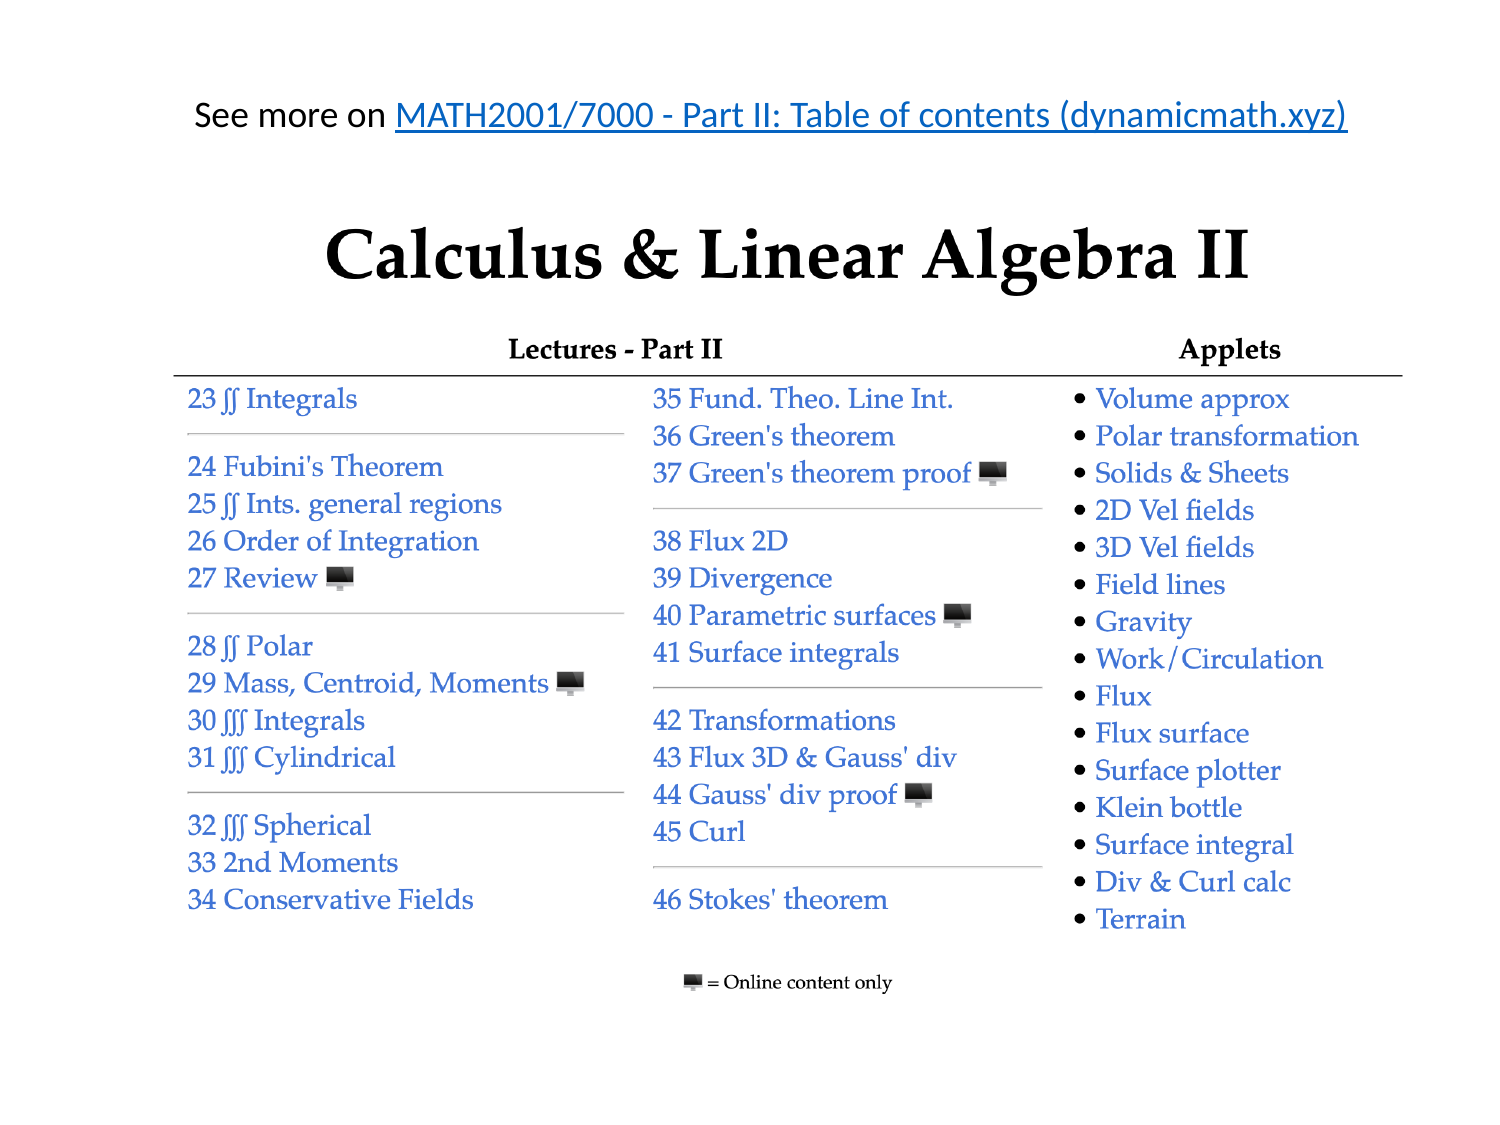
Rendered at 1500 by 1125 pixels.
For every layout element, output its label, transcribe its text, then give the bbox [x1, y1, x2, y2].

text_box See more on MATH2001/7000 - Part II: Table of contents (dynamicmath.xyz) [179, 82, 1363, 143]
picture [151, 195, 1405, 1022]
